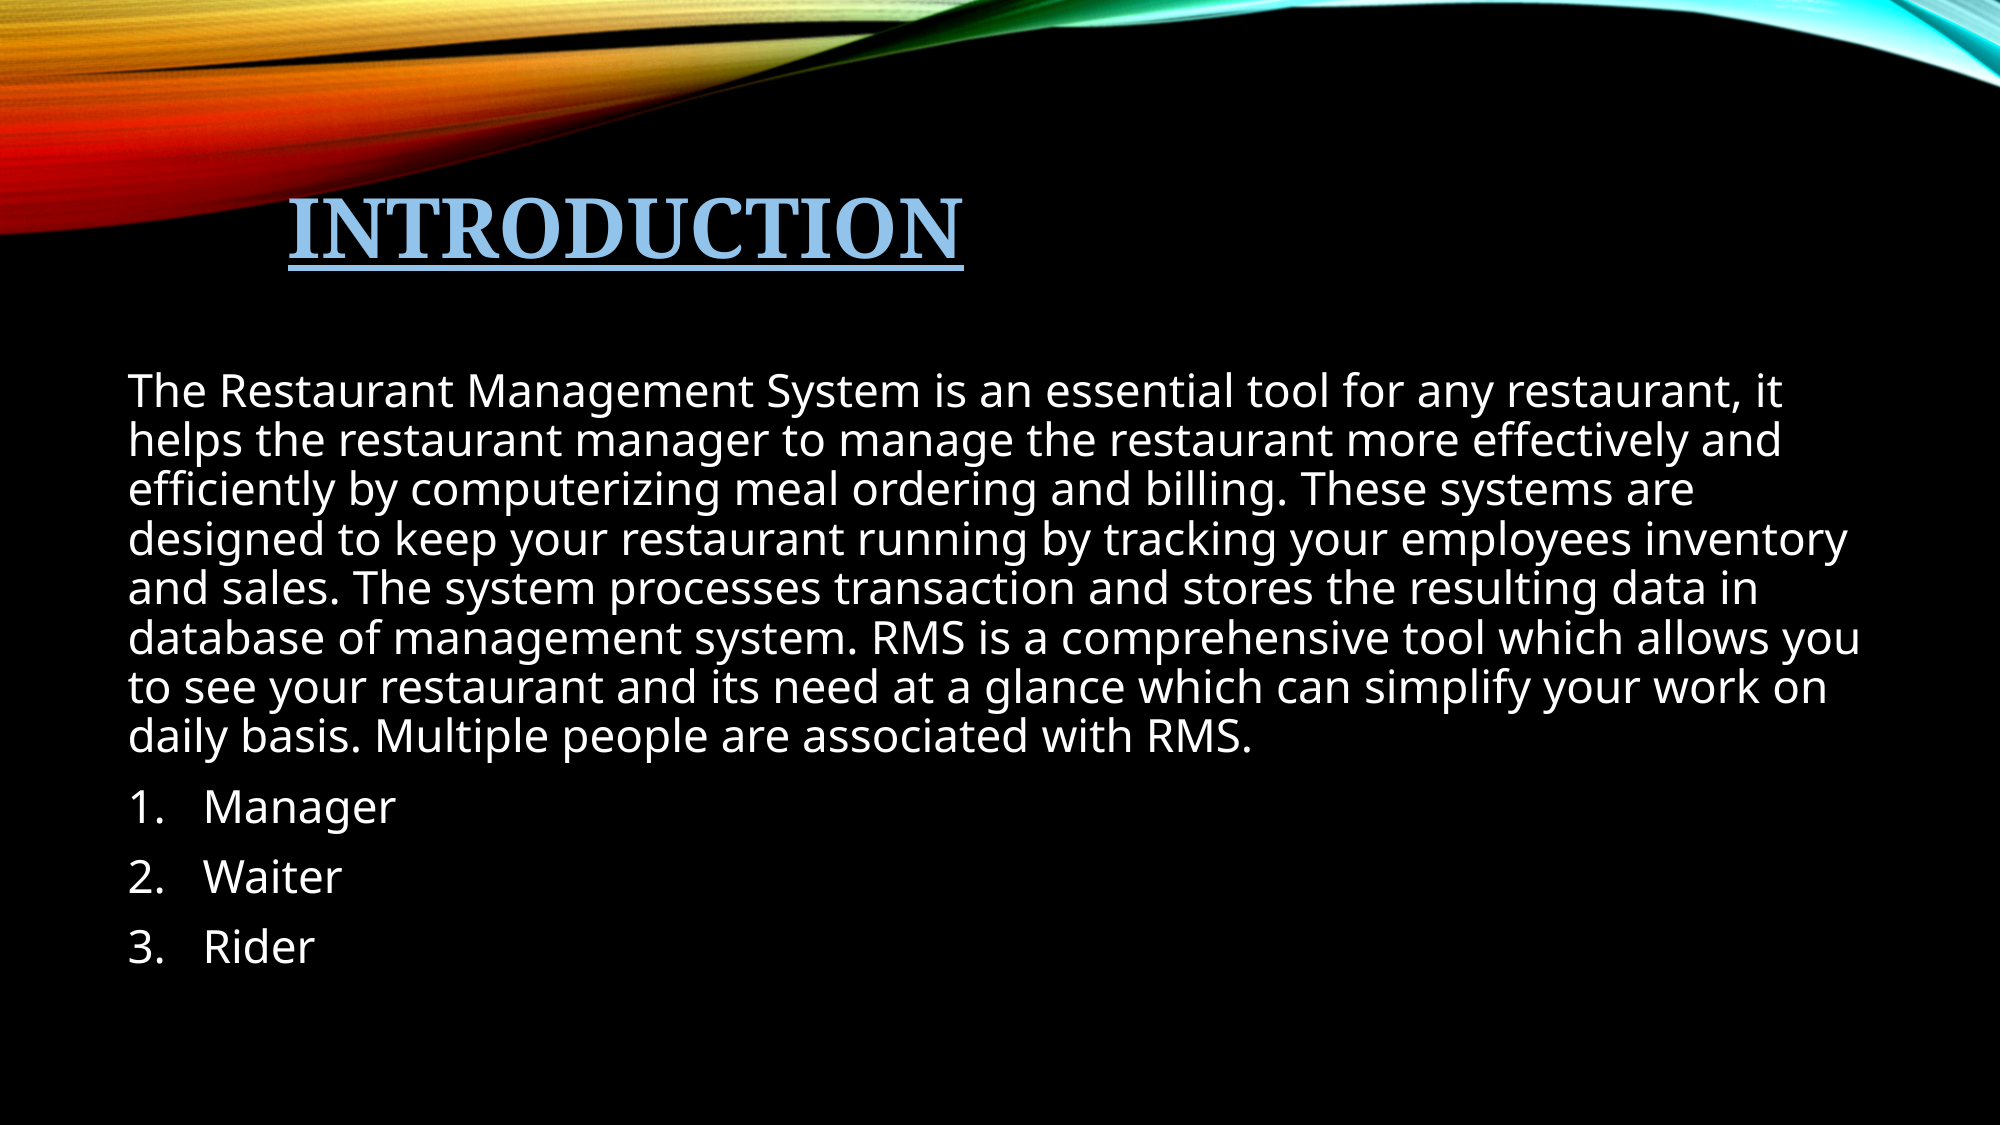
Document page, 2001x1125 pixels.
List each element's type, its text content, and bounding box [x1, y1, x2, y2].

picture [0, 0, 2000, 237]
title INTRODUCTION [112, 125, 1888, 338]
list The Restaurant Management System is an essential tool for any restaurant, it helps the restaurant manager to manage the restaurant more effectively and efficiently by computerizing meal ordering and billing. These systems are designed to keep your restaurant running by tracking your employees inventory and sales. The system processes transaction and stores the resulting data in database of management system. RMS is a comprehensive tool which allows you to see your restaurant and its need at a glance which can simplify your work on daily basis. Multiple people are associated with RMS. Manager Waiter Rider [112, 360, 1888, 1021]
